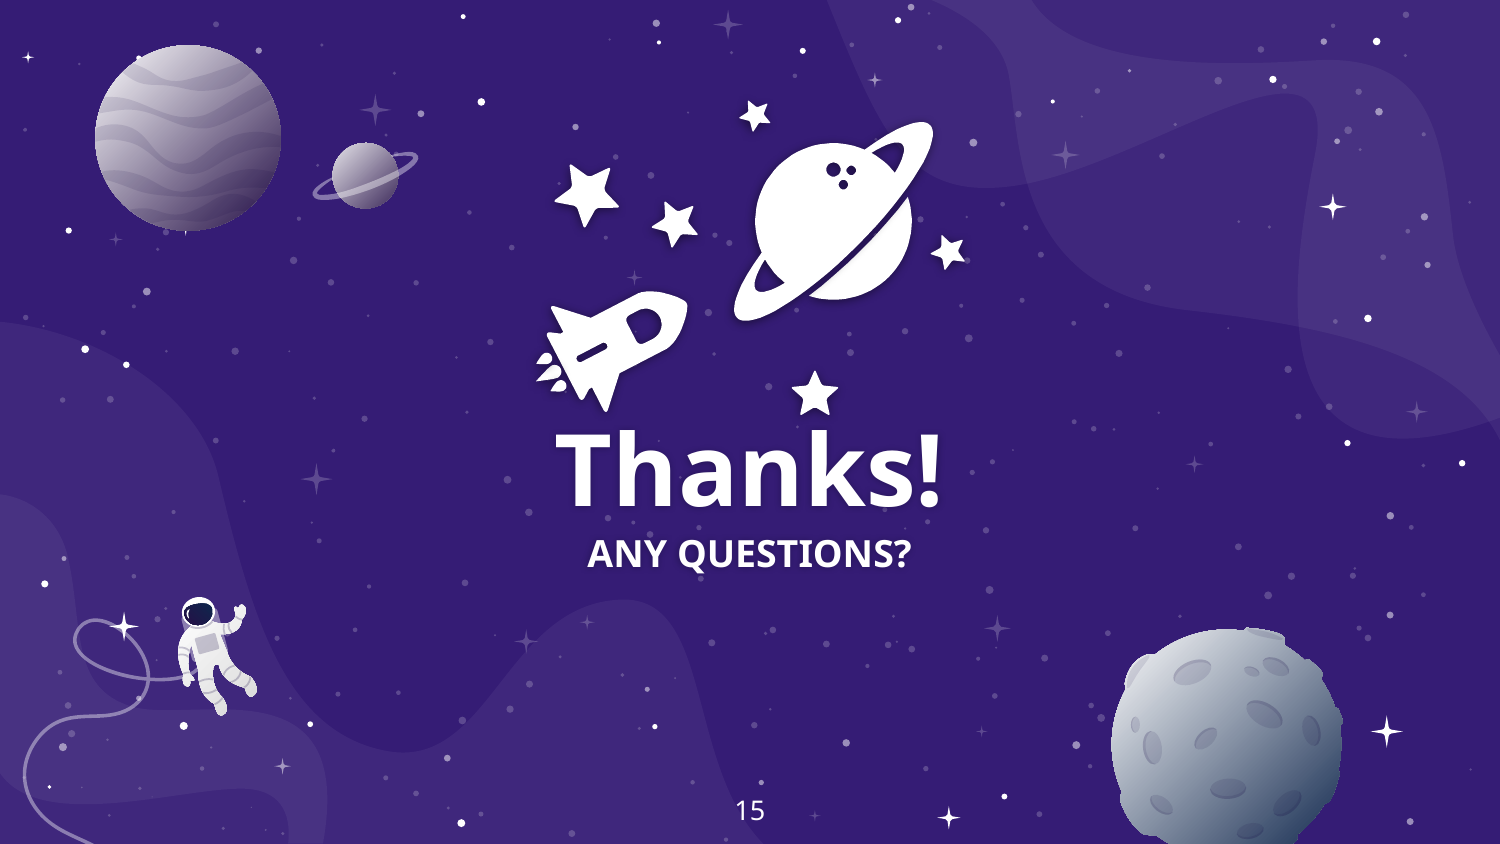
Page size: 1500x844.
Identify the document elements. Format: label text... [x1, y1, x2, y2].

subtitle ANY QUESTIONS? [291, 529, 1209, 728]
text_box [733, 121, 934, 321]
title Thanks! [291, 437, 1209, 526]
text_box [651, 201, 698, 248]
text_box [937, 235, 965, 270]
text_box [542, 278, 675, 410]
text_box [791, 370, 839, 415]
slide_number 15 [705, 779, 795, 844]
text_box [554, 164, 619, 228]
text_box [739, 100, 769, 120]
